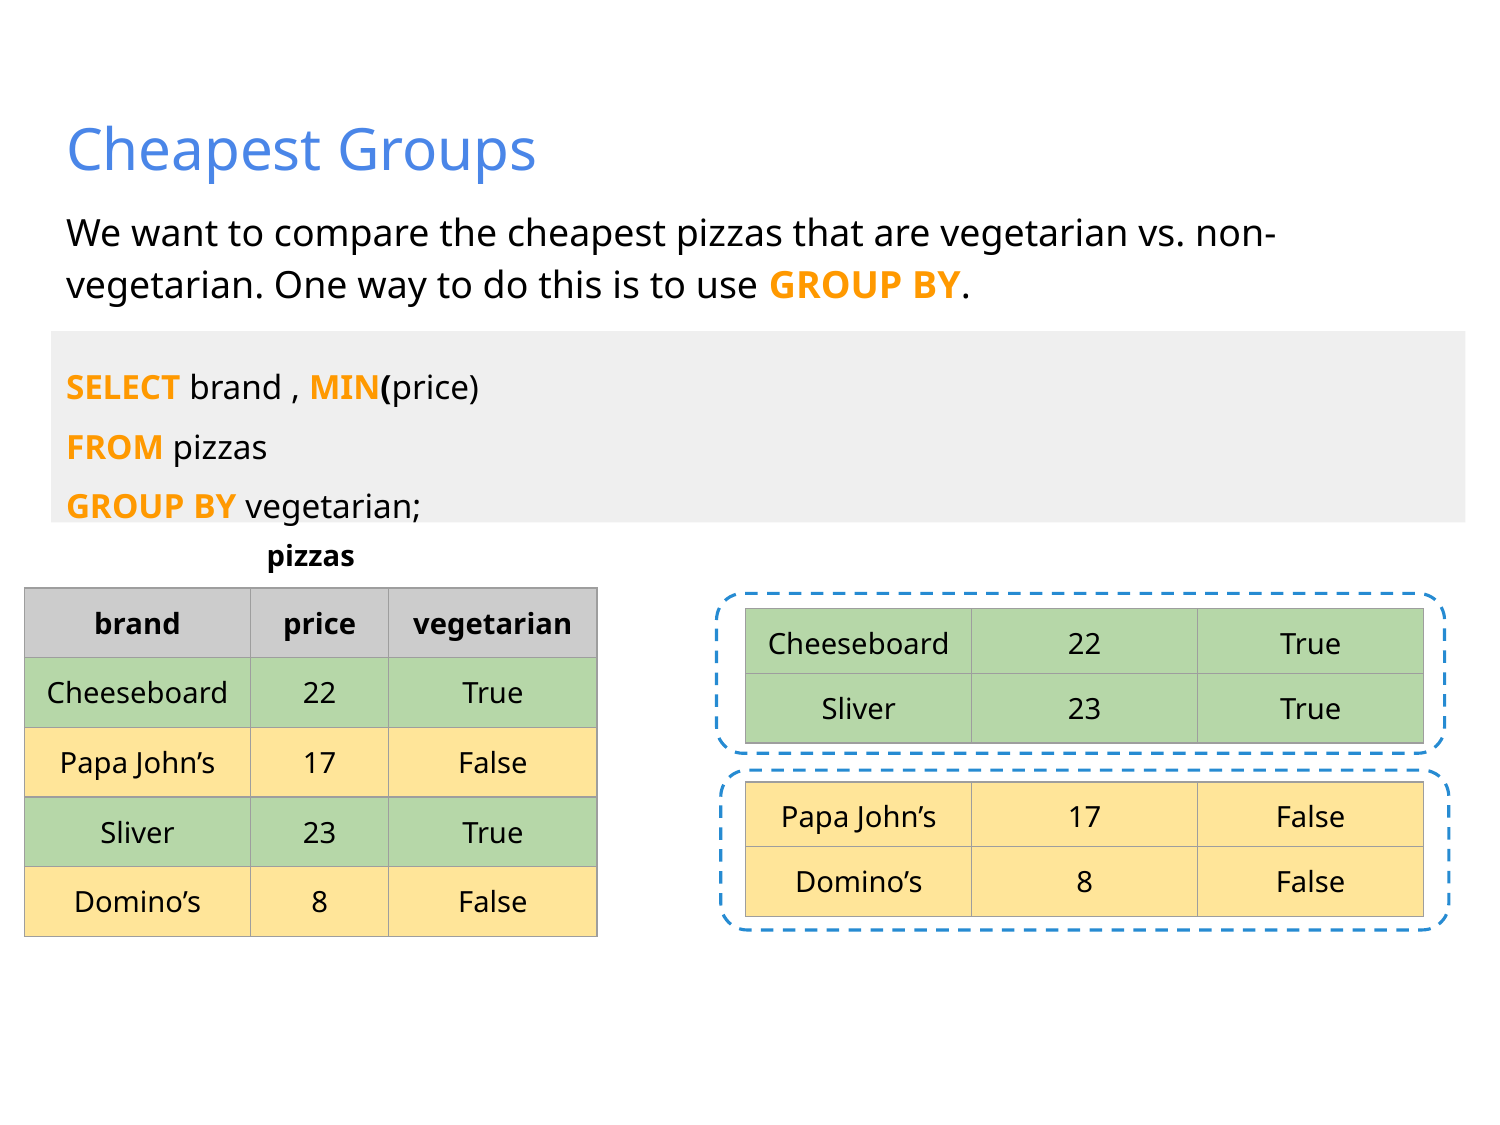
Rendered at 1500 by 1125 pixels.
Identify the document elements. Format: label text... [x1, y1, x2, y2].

table_cell 8 [251, 867, 388, 936]
table_cell True [389, 798, 596, 866]
text_box SELECT brand , MIN(price) FROM pizzas GROUP BY vegetarian; [51, 331, 1466, 523]
table_cell 17 [251, 728, 388, 796]
text_box We want to compare the cheapest pizzas that are vegetarian vs. non-vegetarian. One way to do this is to use GROUP BY. [51, 187, 1413, 286]
table_header price [251, 589, 388, 657]
table_cell Domino’s [25, 867, 250, 936]
table_cell 23 [251, 798, 388, 866]
table_cell True [389, 658, 596, 727]
table_cell Sliver [25, 798, 250, 866]
table_cell False [389, 728, 596, 796]
table_cell False [389, 867, 596, 936]
text_box pizzas [175, 522, 446, 566]
title Cheapest Groups [51, 97, 1449, 223]
table_header brand [25, 589, 250, 657]
table_cell 22 [251, 658, 388, 727]
table_cell Papa John’s [25, 728, 250, 796]
text_box [720, 770, 1449, 931]
text_box [716, 593, 1445, 754]
table_header vegetarian [389, 589, 596, 657]
table_cell Cheeseboard [25, 658, 250, 727]
